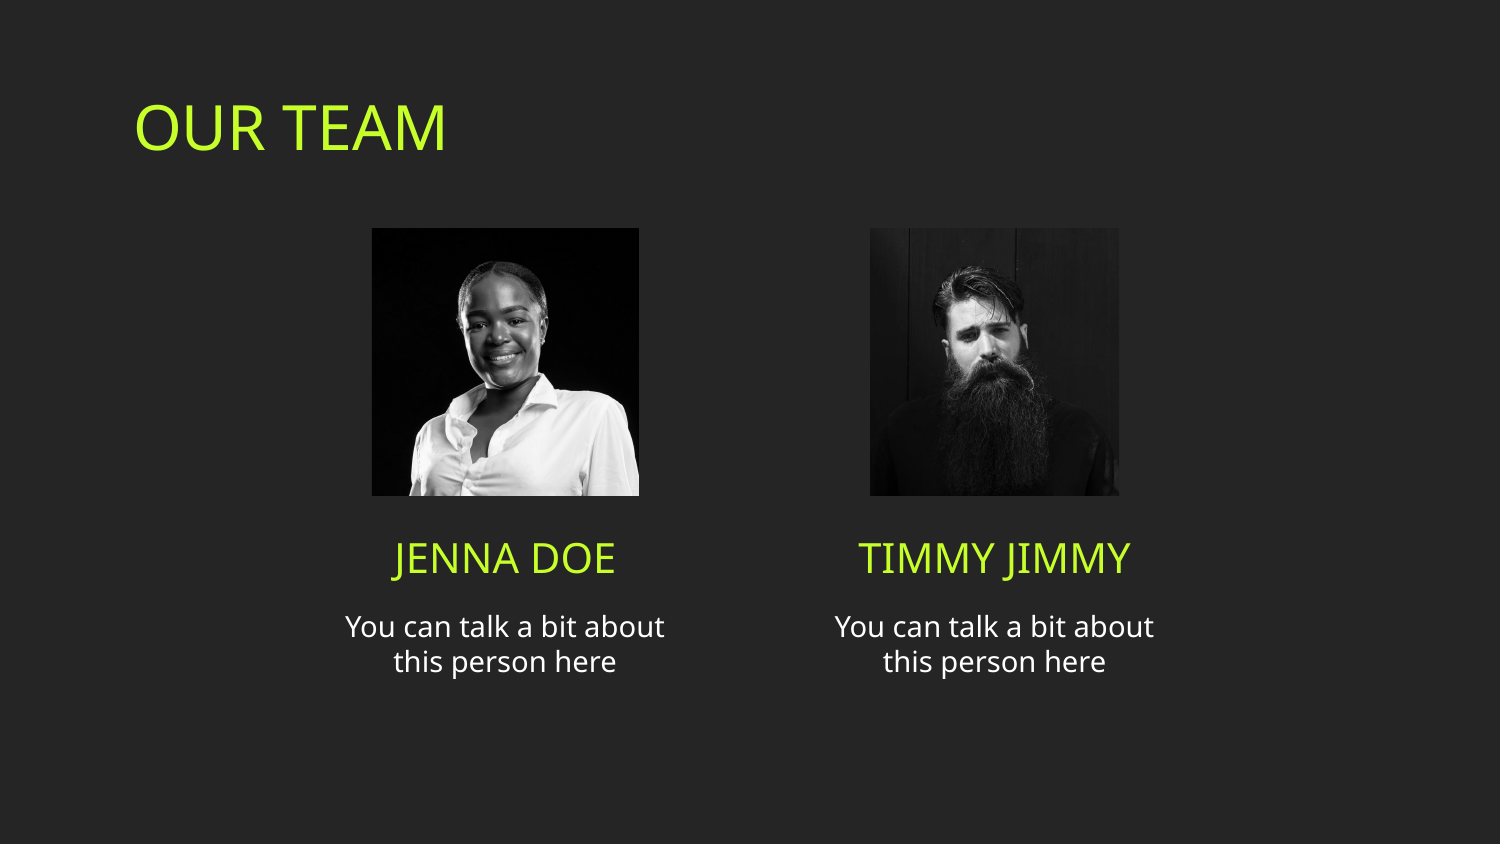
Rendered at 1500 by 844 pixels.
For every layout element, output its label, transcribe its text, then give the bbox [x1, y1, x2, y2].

picture [371, 228, 640, 496]
picture [869, 228, 1120, 496]
subtitle You can talk a bit about this person here [800, 593, 1190, 711]
subtitle JENNA DOE [310, 517, 700, 588]
subtitle You can talk a bit about this person here [310, 593, 700, 711]
title OUR TEAM [118, 72, 1382, 207]
subtitle TIMMY JIMMY [800, 517, 1190, 588]
